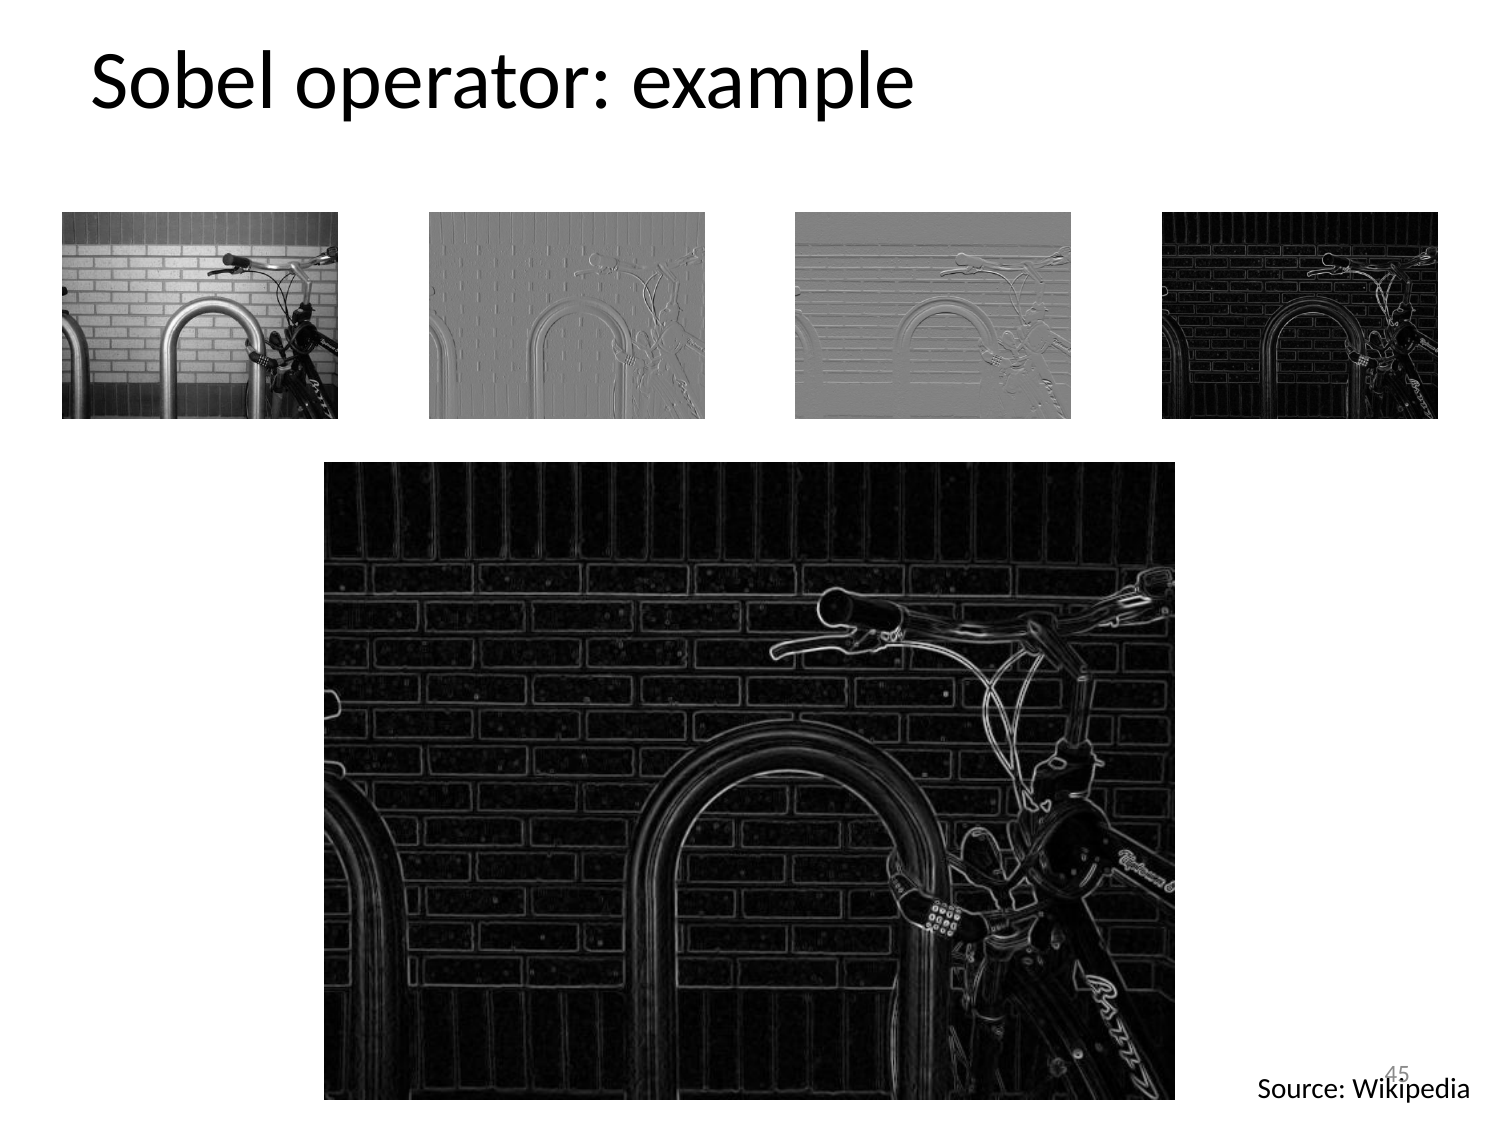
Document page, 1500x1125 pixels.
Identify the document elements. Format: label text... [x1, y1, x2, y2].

title Sobel operator: example [75, 0, 1425, 150]
text_box Source: Wikipedia [1242, 1062, 1486, 1113]
picture [324, 462, 1176, 1101]
picture [62, 212, 338, 419]
picture [1162, 212, 1438, 419]
slide_number 45 [1180, 1042, 1425, 1103]
picture [795, 212, 1072, 419]
picture [428, 212, 705, 419]
